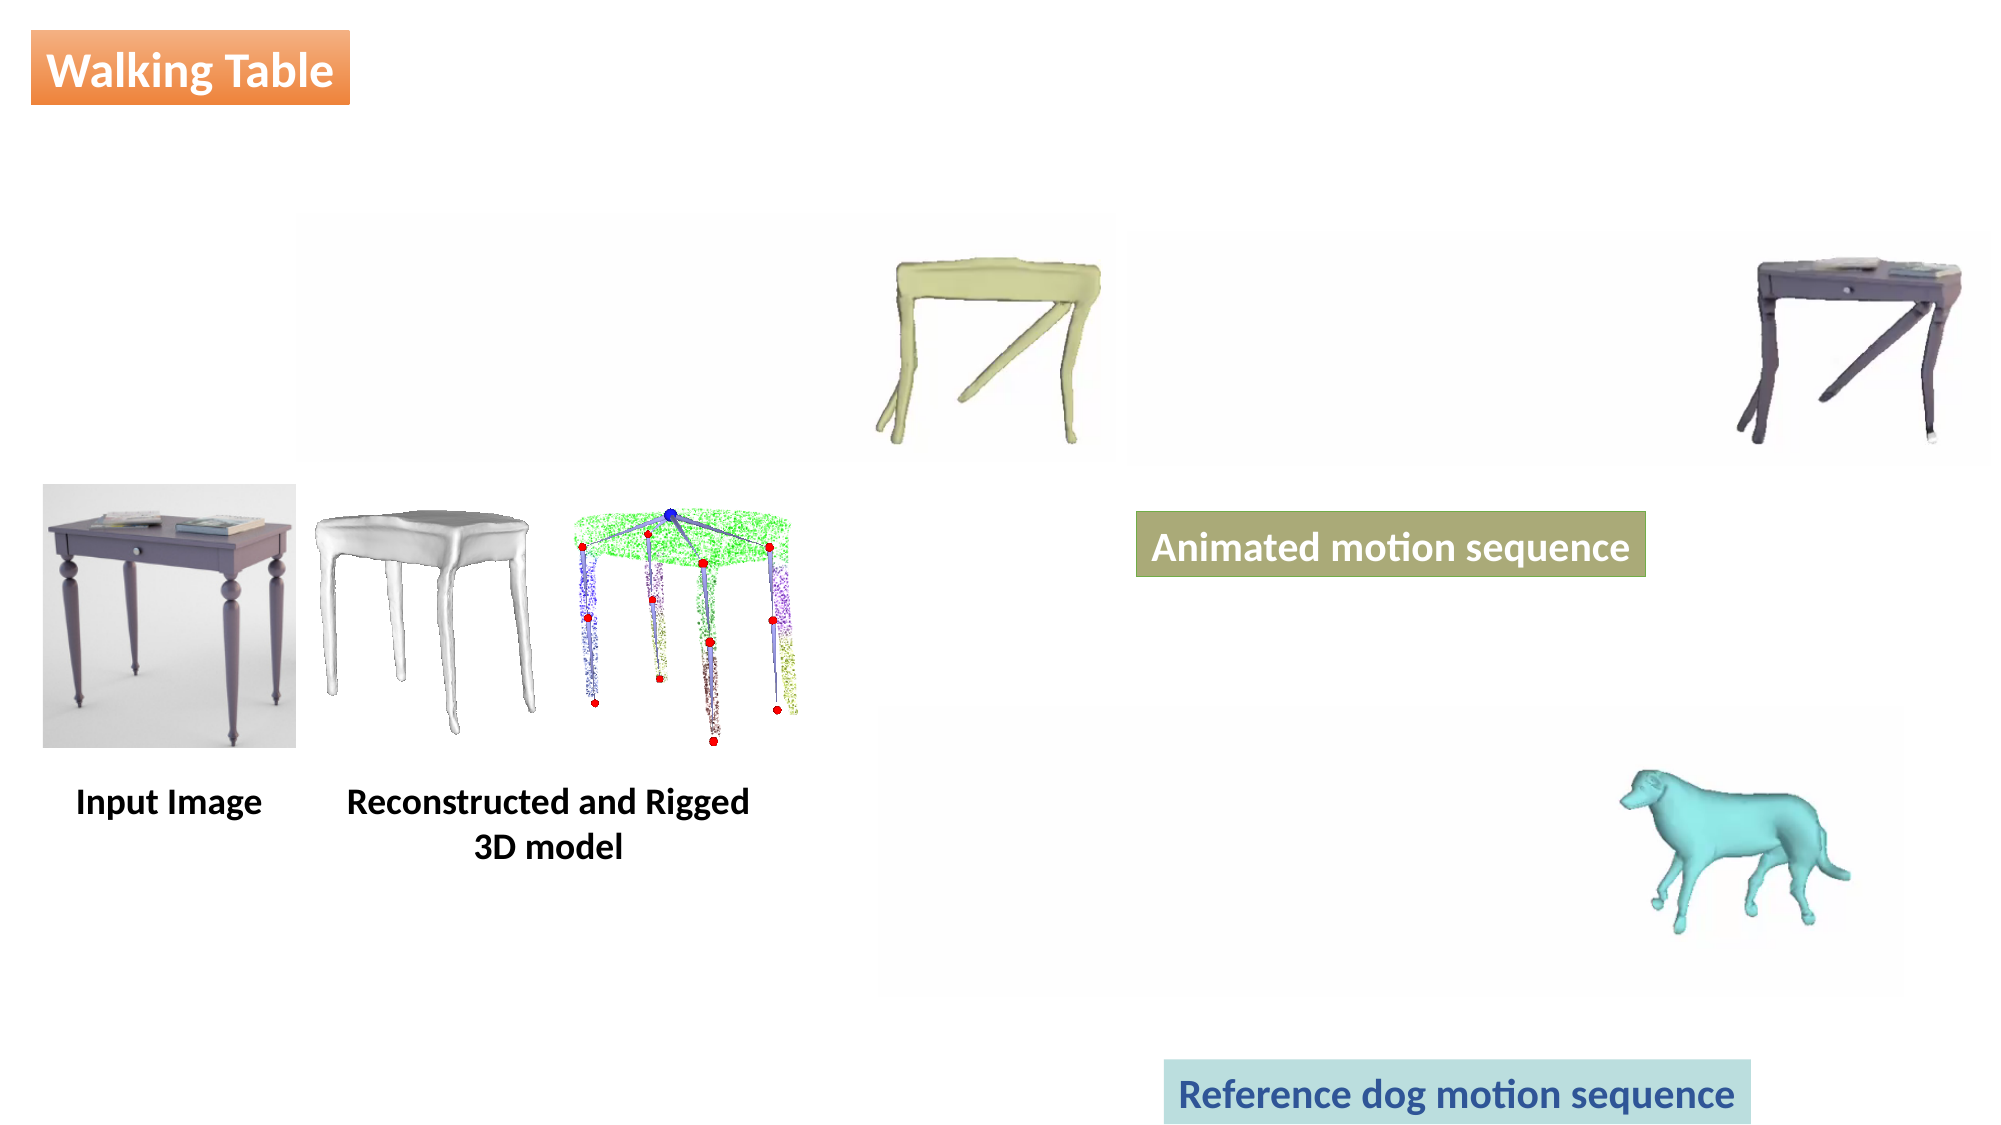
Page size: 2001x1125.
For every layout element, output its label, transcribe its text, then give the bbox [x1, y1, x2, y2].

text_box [295, 212, 1117, 463]
text_box Input Image [61, 769, 278, 830]
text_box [560, 496, 811, 766]
picture [308, 496, 549, 748]
text_box Animated motion sequence [1136, 511, 1646, 577]
text_box Reference dog motion sequence [1163, 1059, 1751, 1125]
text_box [1126, 231, 1992, 467]
text_box Reconstructed and Rigged 3D model [332, 769, 766, 875]
text_box Walking Table [31, 30, 350, 105]
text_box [877, 705, 1905, 998]
picture [42, 484, 296, 748]
